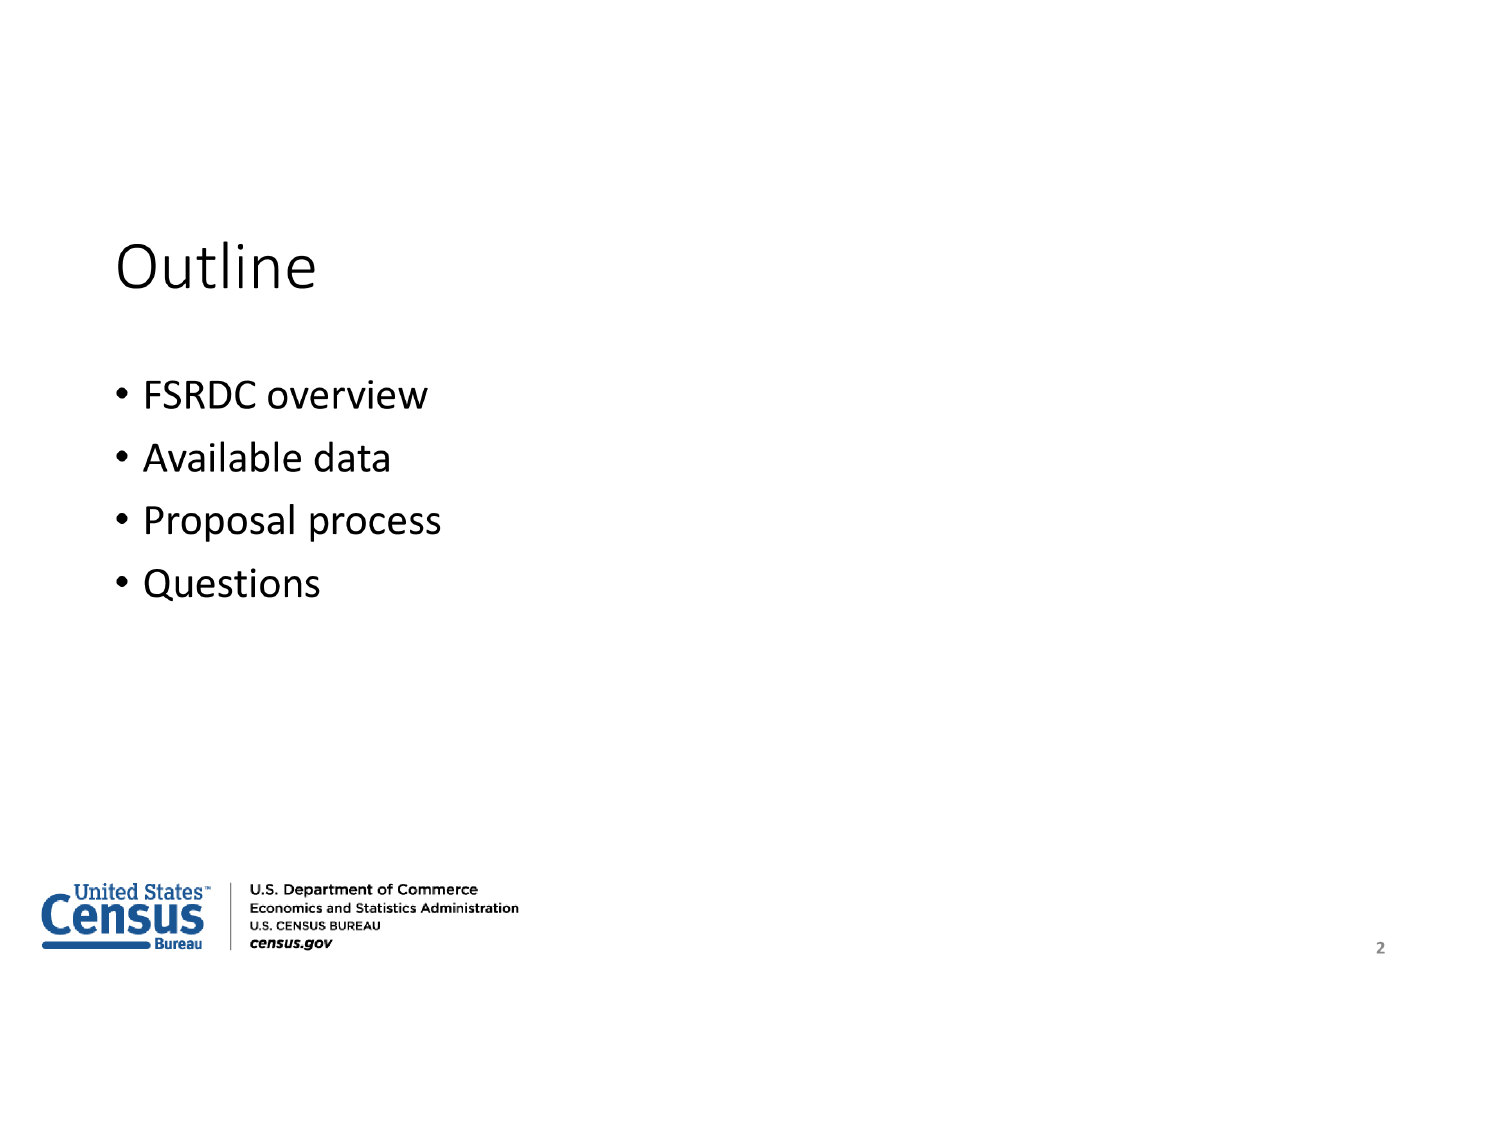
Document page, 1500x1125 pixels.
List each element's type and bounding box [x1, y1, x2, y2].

picture [0, 141, 1500, 987]
